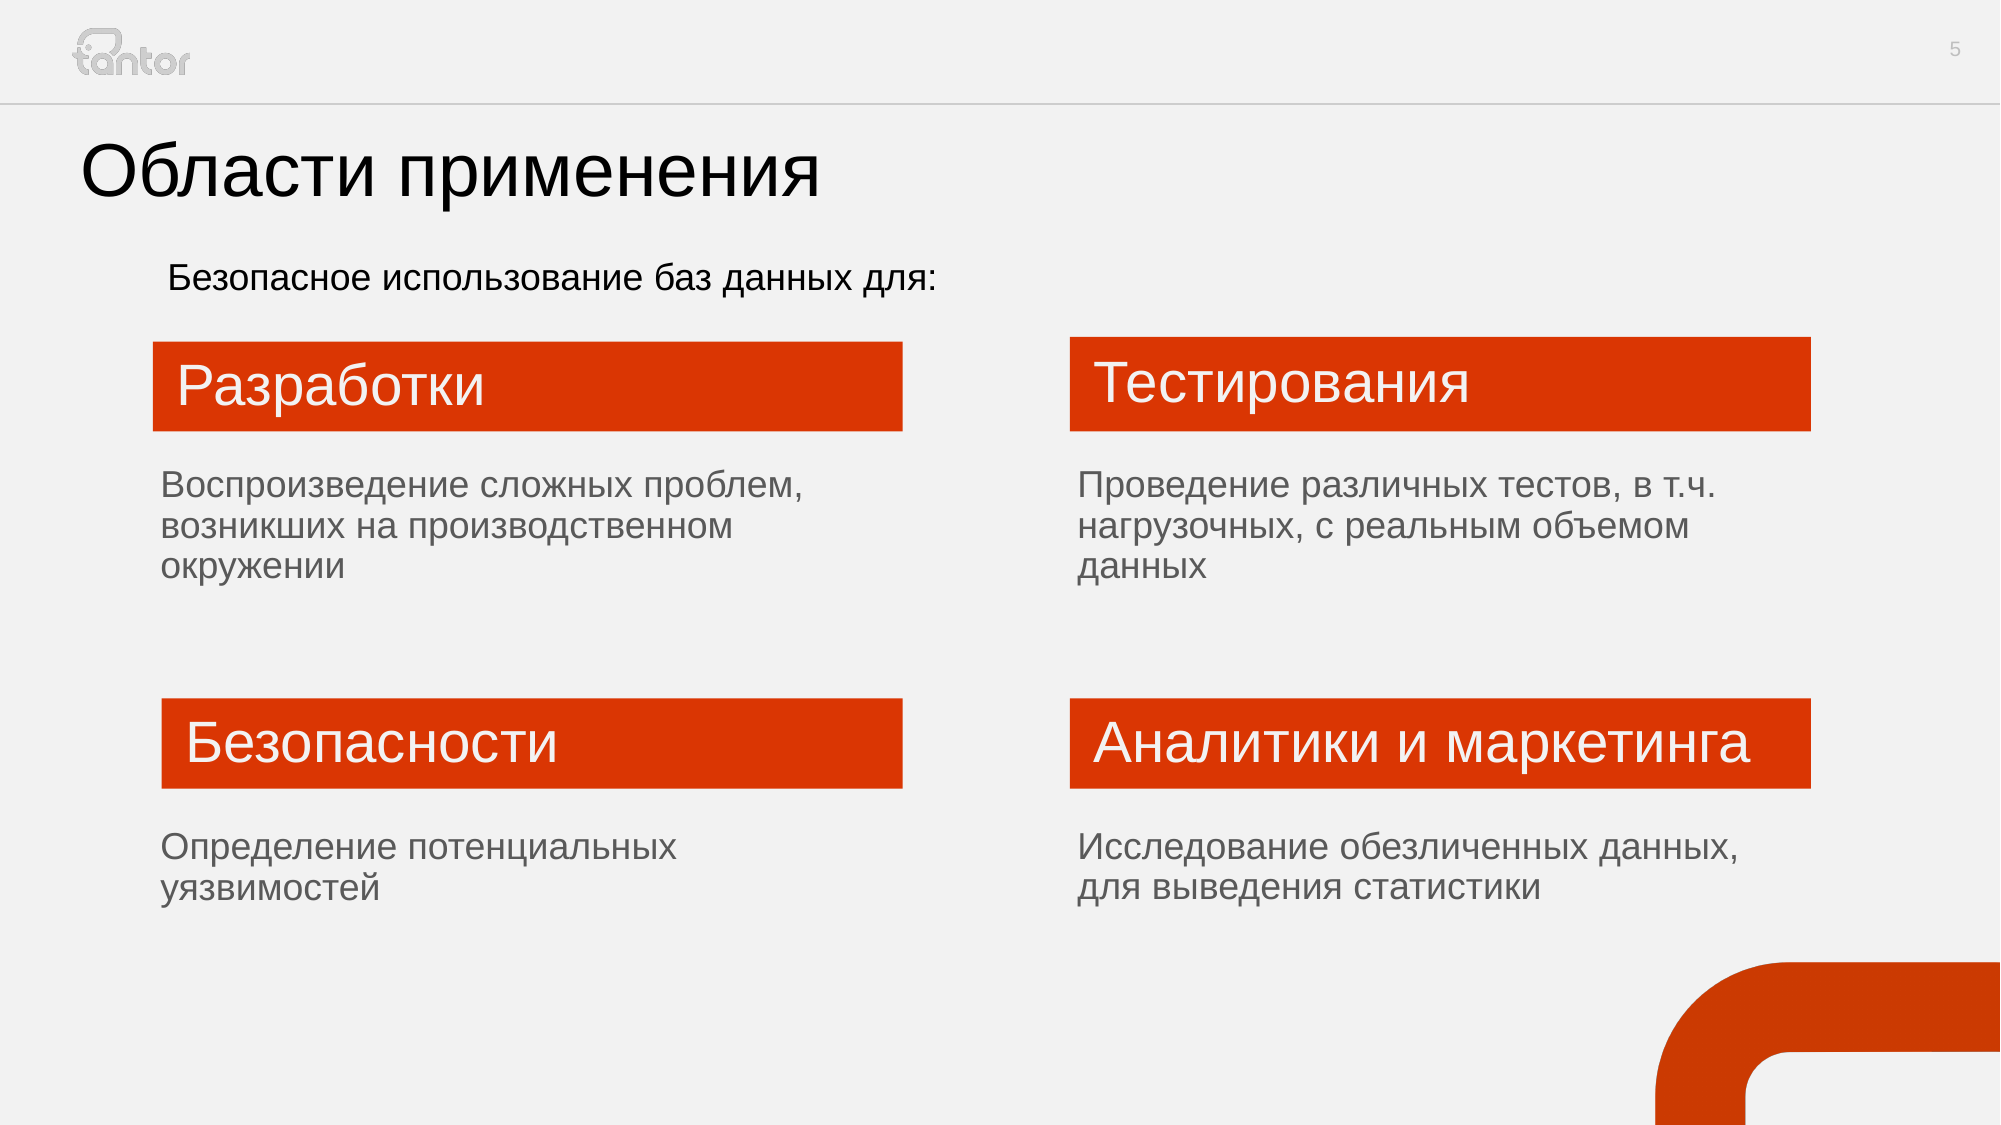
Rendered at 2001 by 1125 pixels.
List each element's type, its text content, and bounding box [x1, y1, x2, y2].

title Области применения [72, 124, 1138, 302]
list Исследование обезличенных данных, для выведения статистики [1069, 819, 1811, 1011]
list Безопасности [161, 698, 903, 789]
list Тестирования [1069, 336, 1811, 432]
text_box [20, 330, 857, 810]
list Воспроизведение сложных проблем, возникших на производственном окружении [152, 457, 903, 649]
list Разработки [152, 341, 903, 432]
list Определение потенциальных уязвимостей [152, 819, 903, 971]
list Проведение различных тестов, в т.ч. нагрузочных, с реальным объемом данных [1069, 457, 1811, 649]
picture [72, 28, 190, 75]
picture [1656, 963, 2000, 1125]
list Аналитики и маркетинга [1069, 698, 1811, 789]
text_box Безопасное использование баз данных для: [152, 245, 1155, 306]
